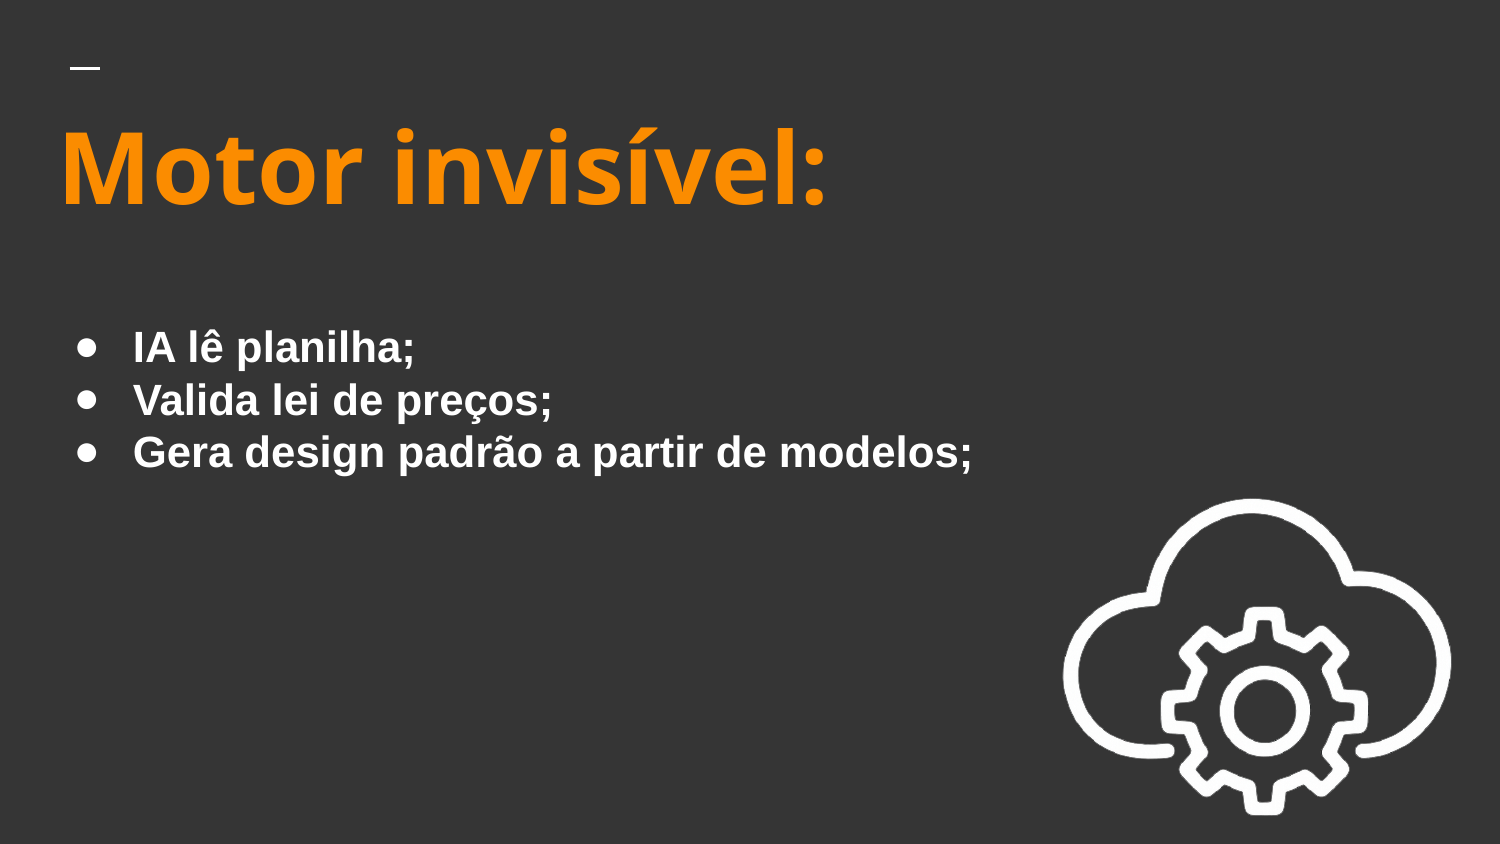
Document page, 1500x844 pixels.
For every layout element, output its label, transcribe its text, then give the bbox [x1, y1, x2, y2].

title Motor invisível: IA lê planilha; Valida lei de preços; Gera design padrão a partir de modelos; [42, 90, 1458, 720]
picture [996, 392, 1500, 844]
